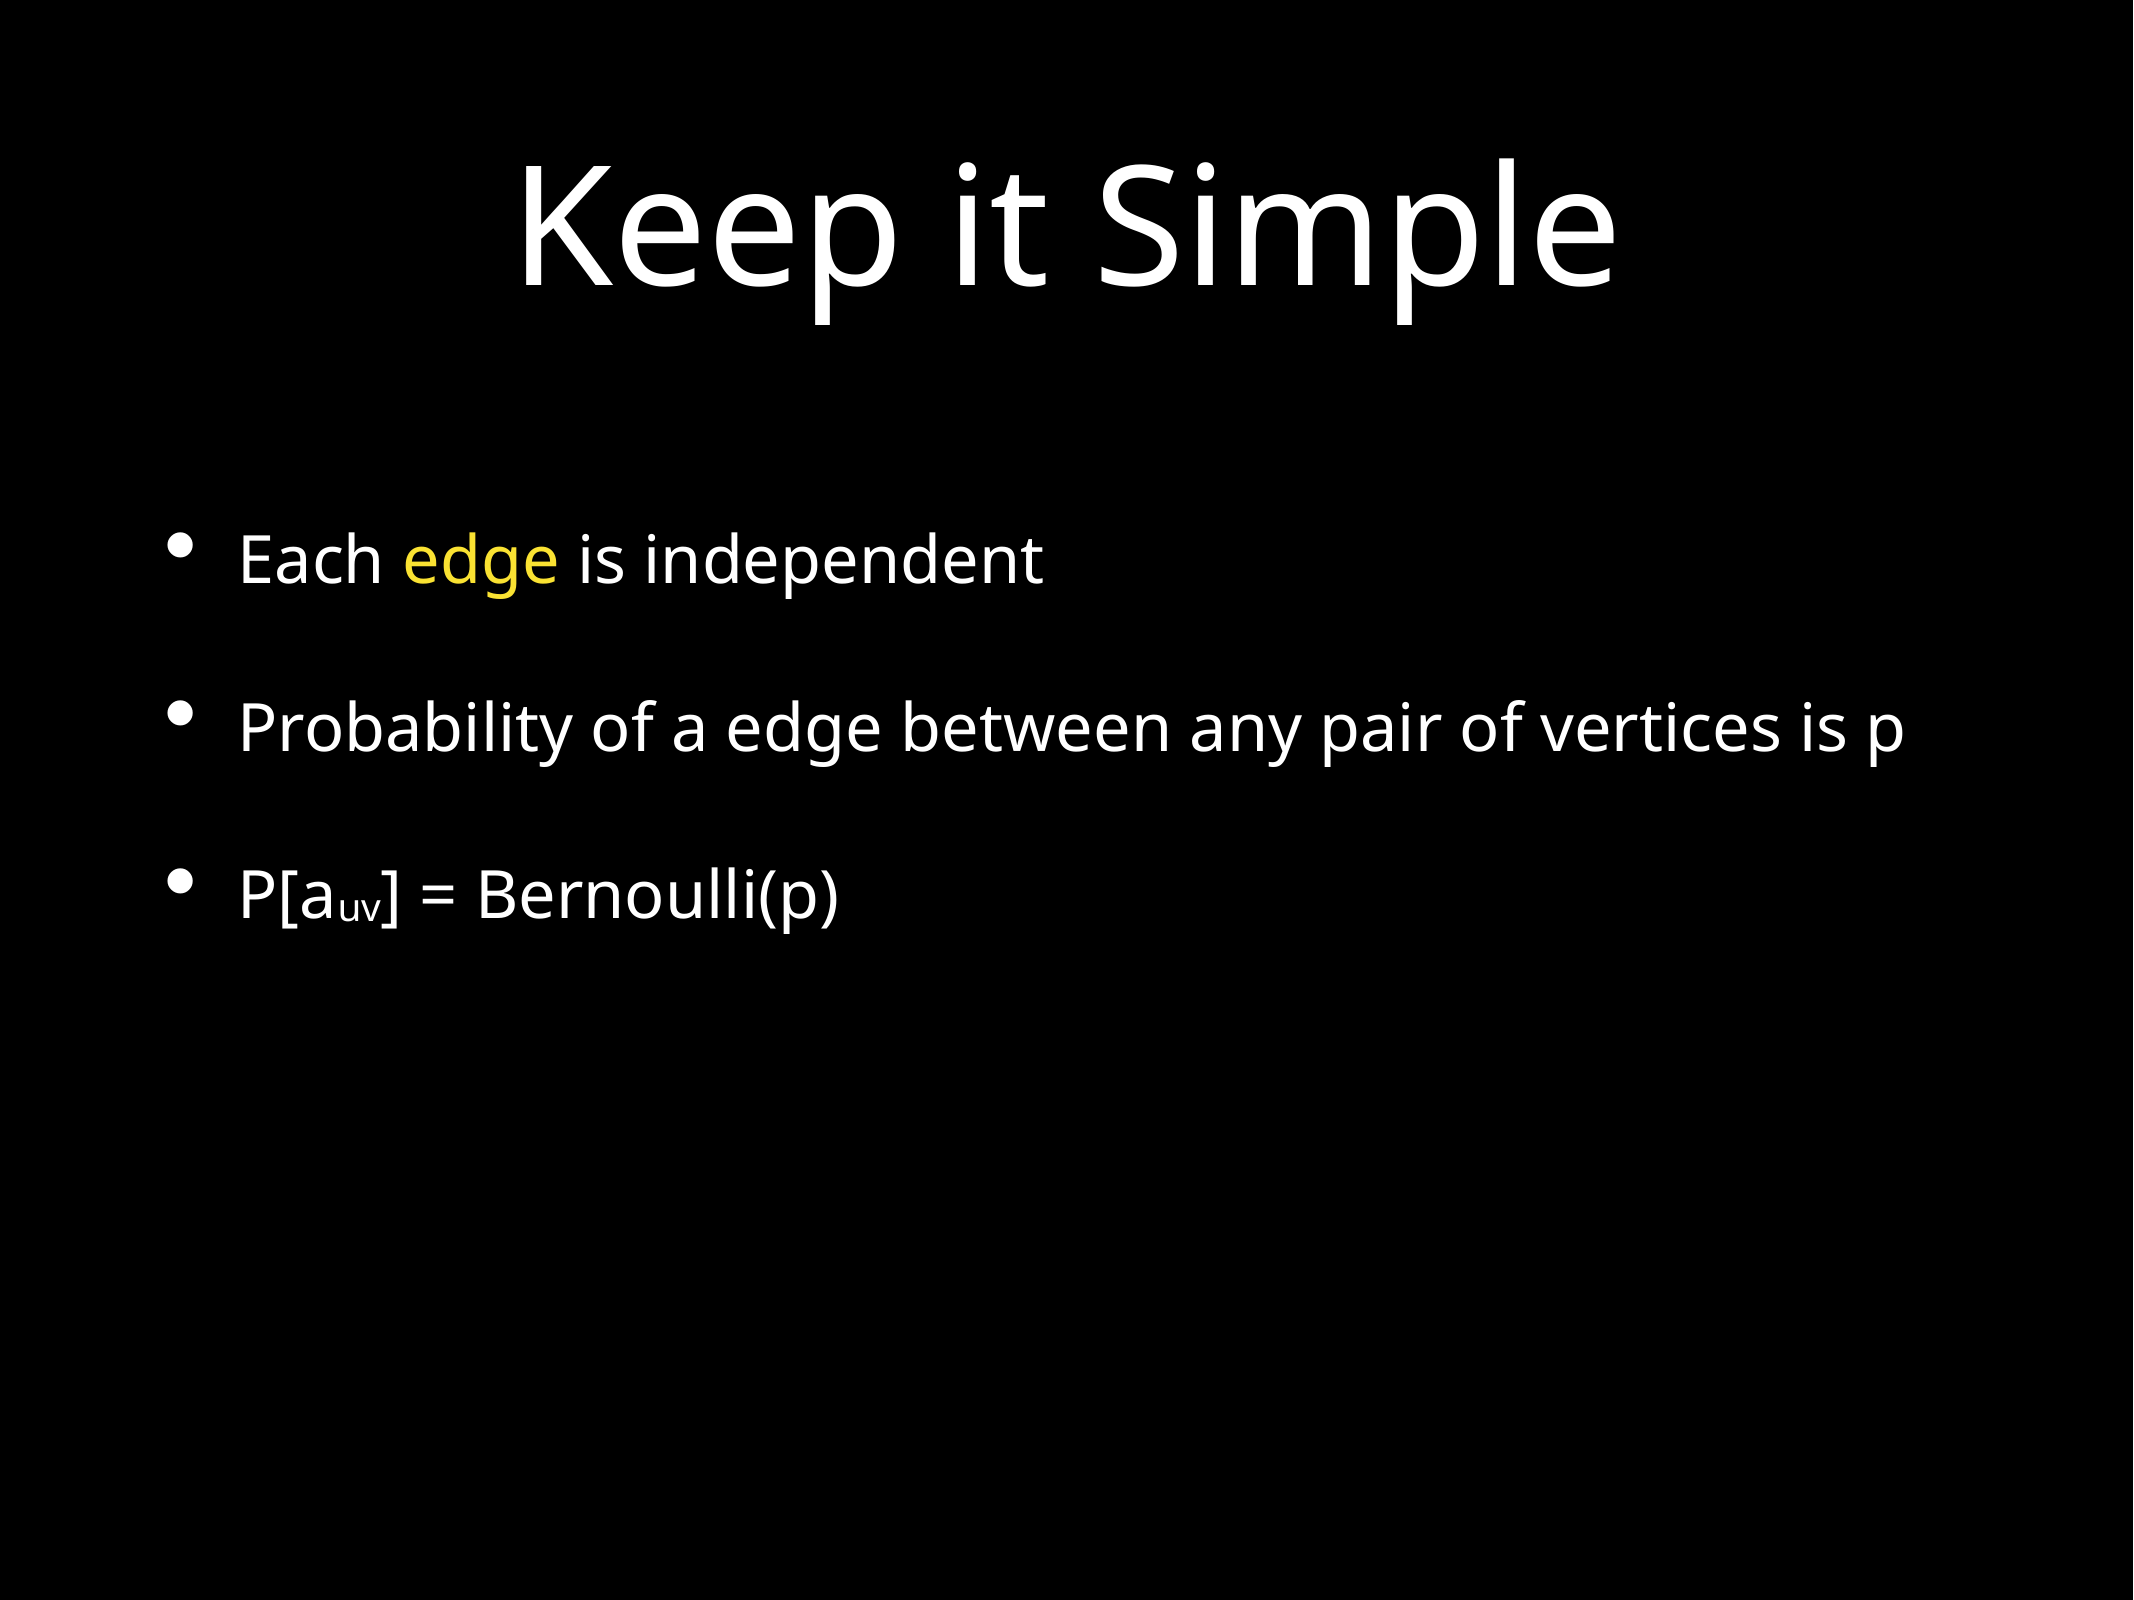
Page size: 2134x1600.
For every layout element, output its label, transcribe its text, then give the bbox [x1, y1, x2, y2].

title Keep it Simple [155, 41, 1978, 397]
list Each edge is independent Probability of a edge between any pair of vertices is p P[auv] = Bernoulli(p) [155, 424, 1978, 1025]
